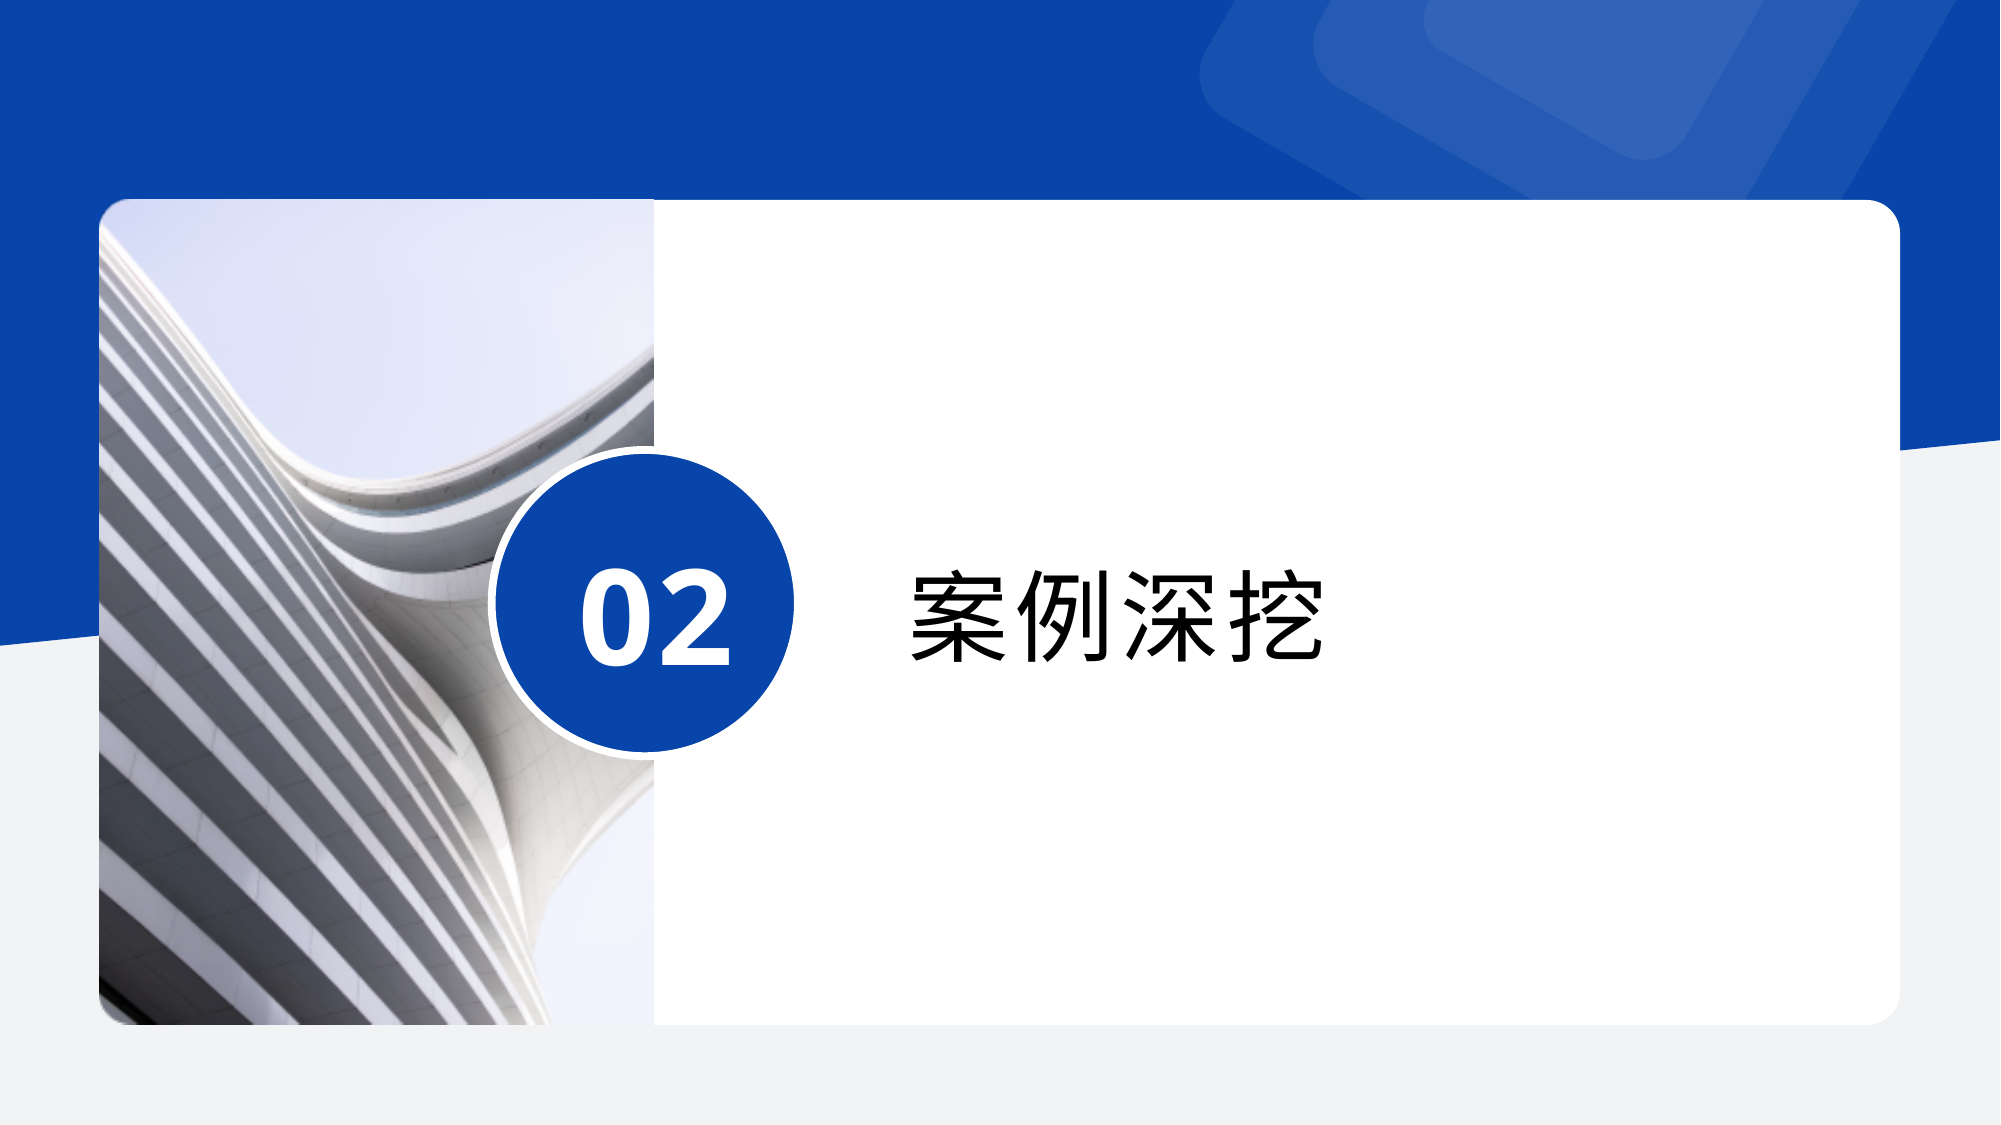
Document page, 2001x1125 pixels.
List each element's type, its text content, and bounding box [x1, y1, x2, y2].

list 02 [557, 494, 756, 716]
title 案例深挖 [908, 512, 1705, 713]
picture [99, 199, 654, 1025]
